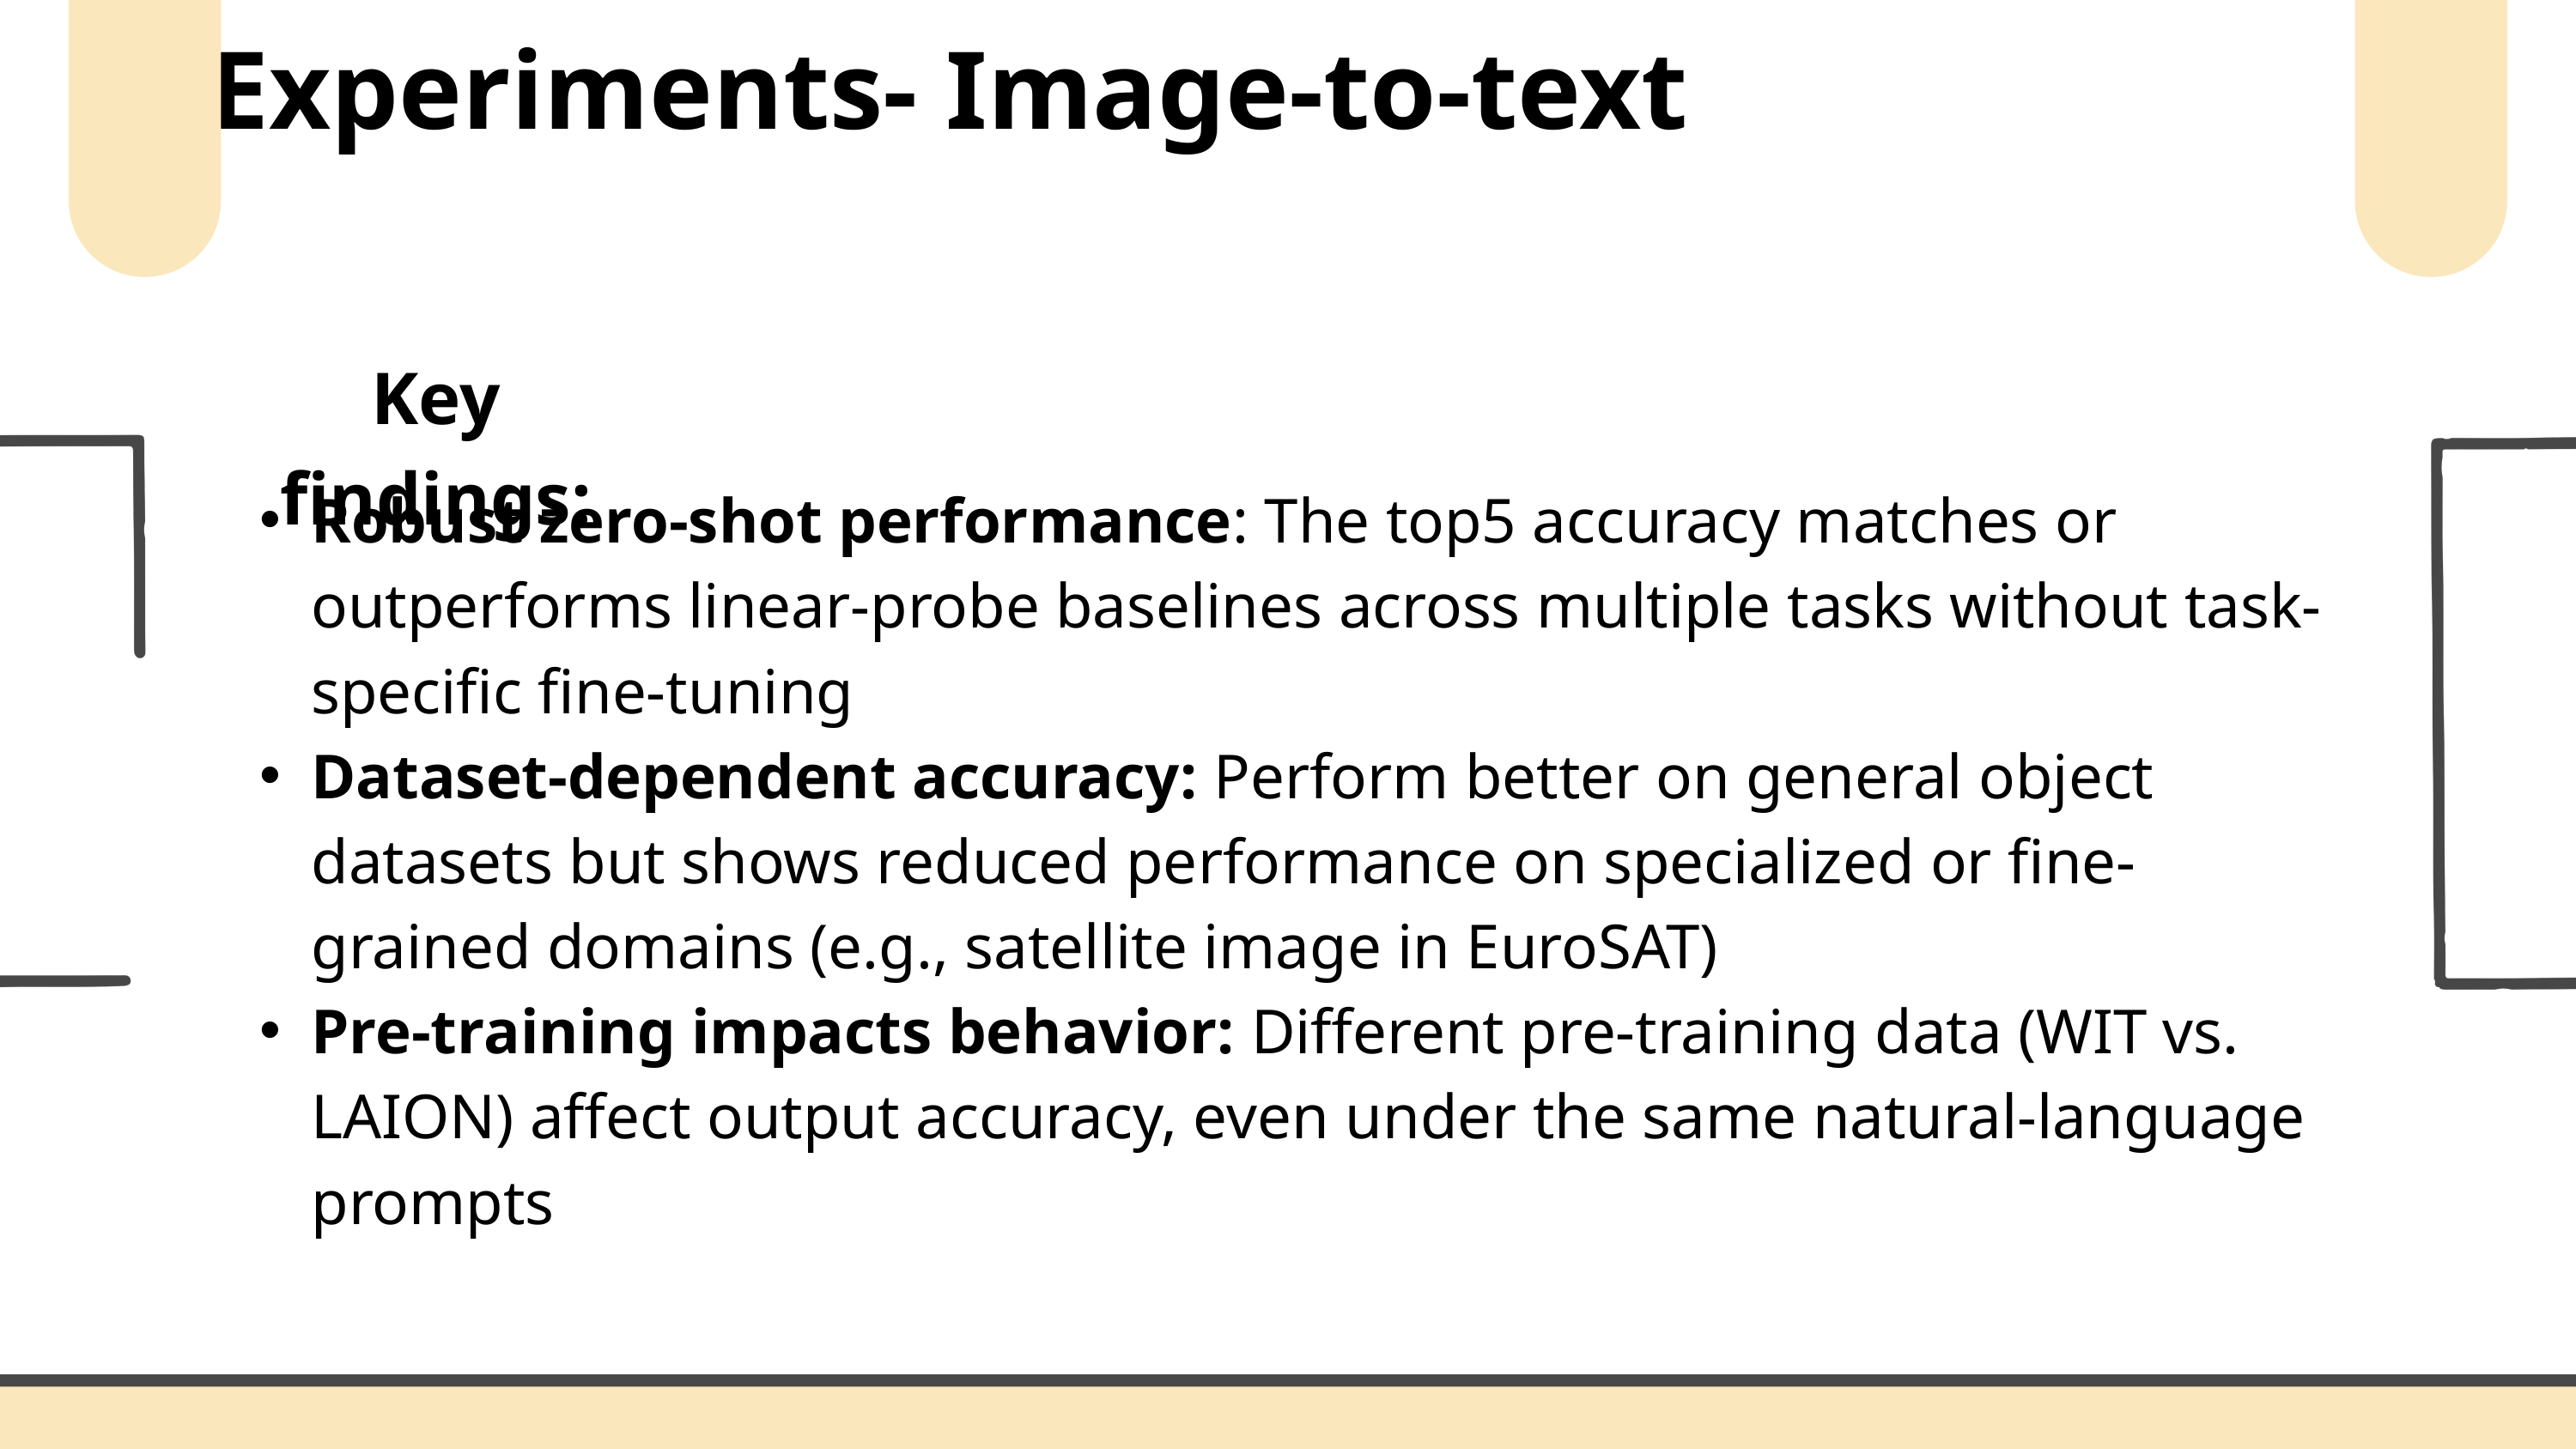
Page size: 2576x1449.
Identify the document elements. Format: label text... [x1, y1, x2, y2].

text_box [0, 434, 146, 990]
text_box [68, 0, 222, 277]
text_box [2354, 0, 2508, 277]
text_box Key findings: [208, 338, 665, 470]
text_box Experiments- Image-to-text [226, 0, 1753, 150]
text_box [2431, 434, 2576, 990]
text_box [0, 1379, 2576, 1449]
text_box Robust zero-shot performance: The top5 accuracy matches or outperforms linear-probe baselines across multiple tasks without task-specific fine-tuning Dataset-dependent accuracy: Perform better on general object datasets but shows reduced performance on specialized or fine-grained domains (e.g., satellite image in EuroSAT) Pre-training impacts behavior: Different pre-training data (WIT vs. LAION) affect output accuracy, even under the same natural-language prompts [208, 470, 2342, 1312]
